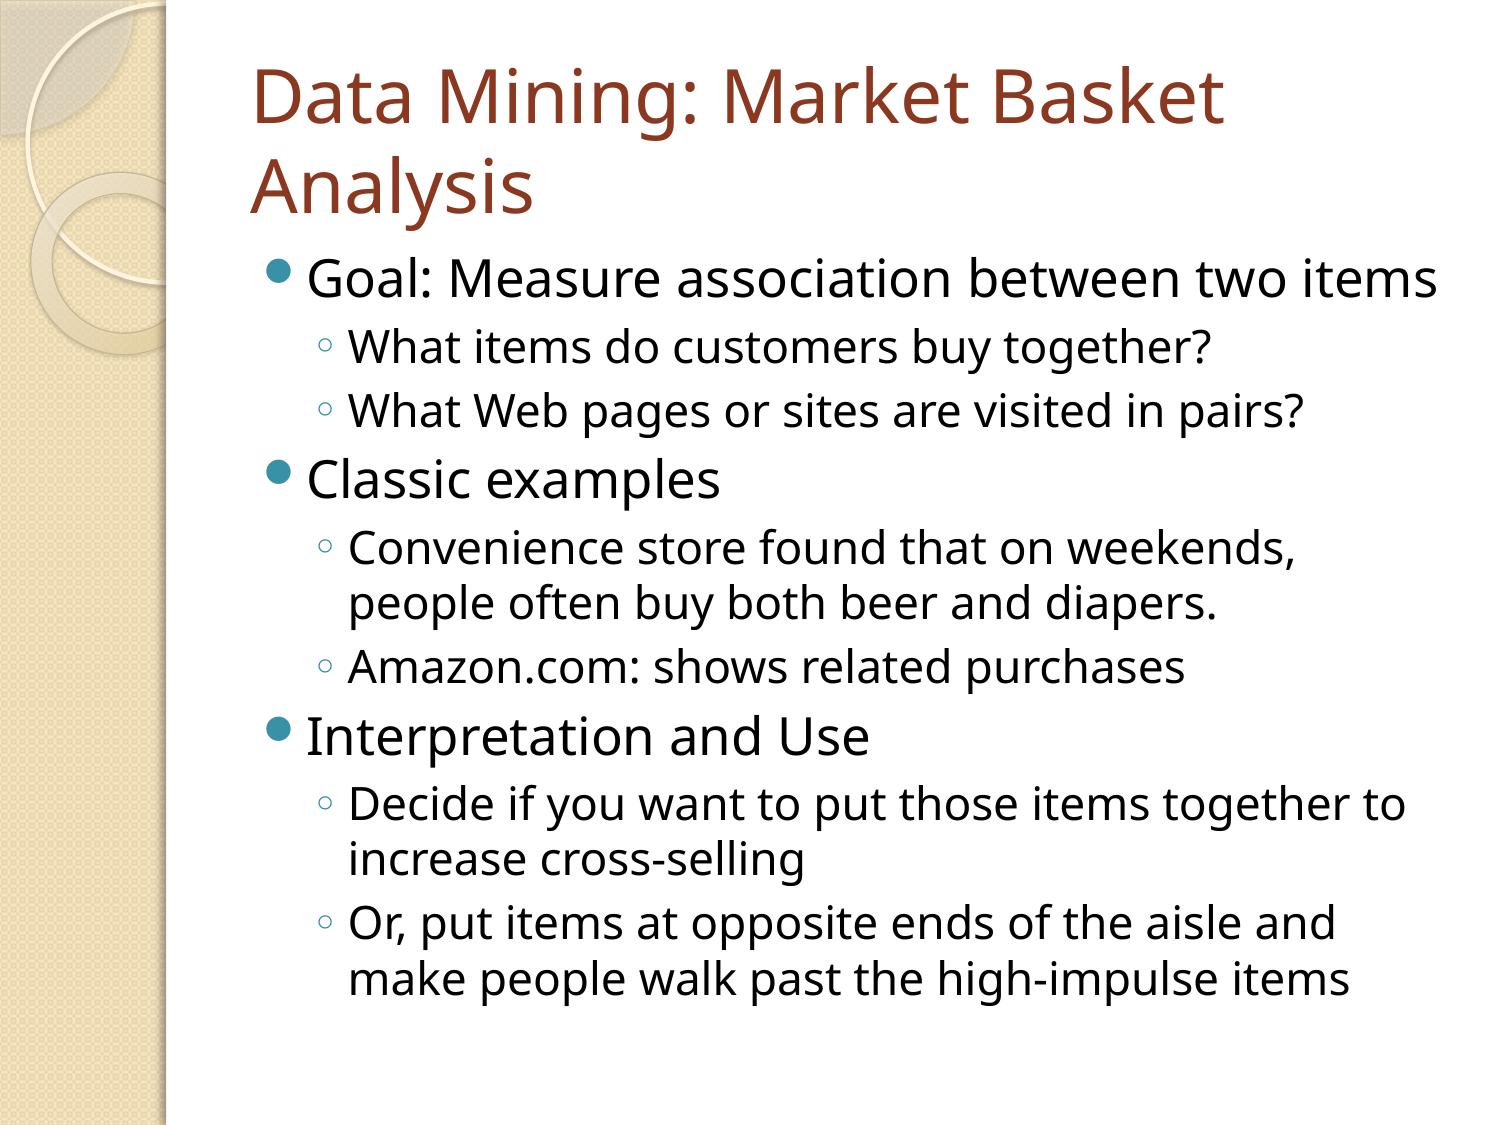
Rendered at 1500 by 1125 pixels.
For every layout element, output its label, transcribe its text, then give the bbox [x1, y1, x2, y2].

title Data Mining: Market Basket Analysis [235, 45, 1466, 233]
list Goal: Measure association between two items What items do customers buy together? What Web pages or sites are visited in pairs? Classic examples Convenience store found that on weekends, people often buy both beer and diapers. Amazon.com: shows related purchases Interpretation and Use Decide if you want to put those items together to increase cross-selling Or, put items at opposite ends of the aisle and make people walk past the high-impulse items [235, 237, 1466, 1025]
